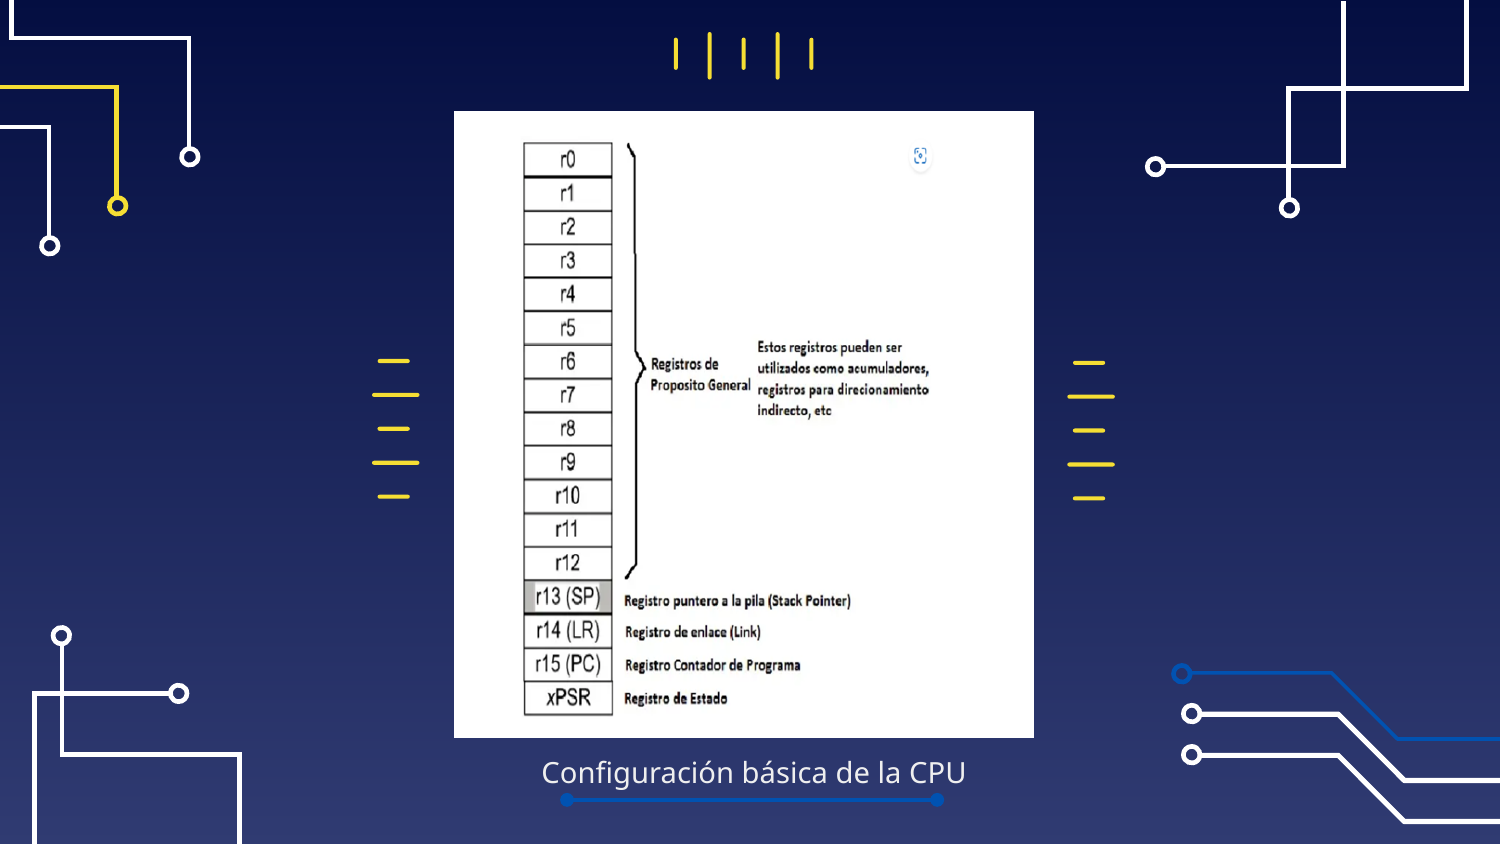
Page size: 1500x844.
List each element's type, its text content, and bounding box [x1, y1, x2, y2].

picture [454, 111, 1034, 738]
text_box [1067, 360, 1116, 501]
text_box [371, 358, 420, 499]
subtitle Configuración básica de la CPU [415, 737, 1093, 807]
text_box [719, 0, 768, 109]
